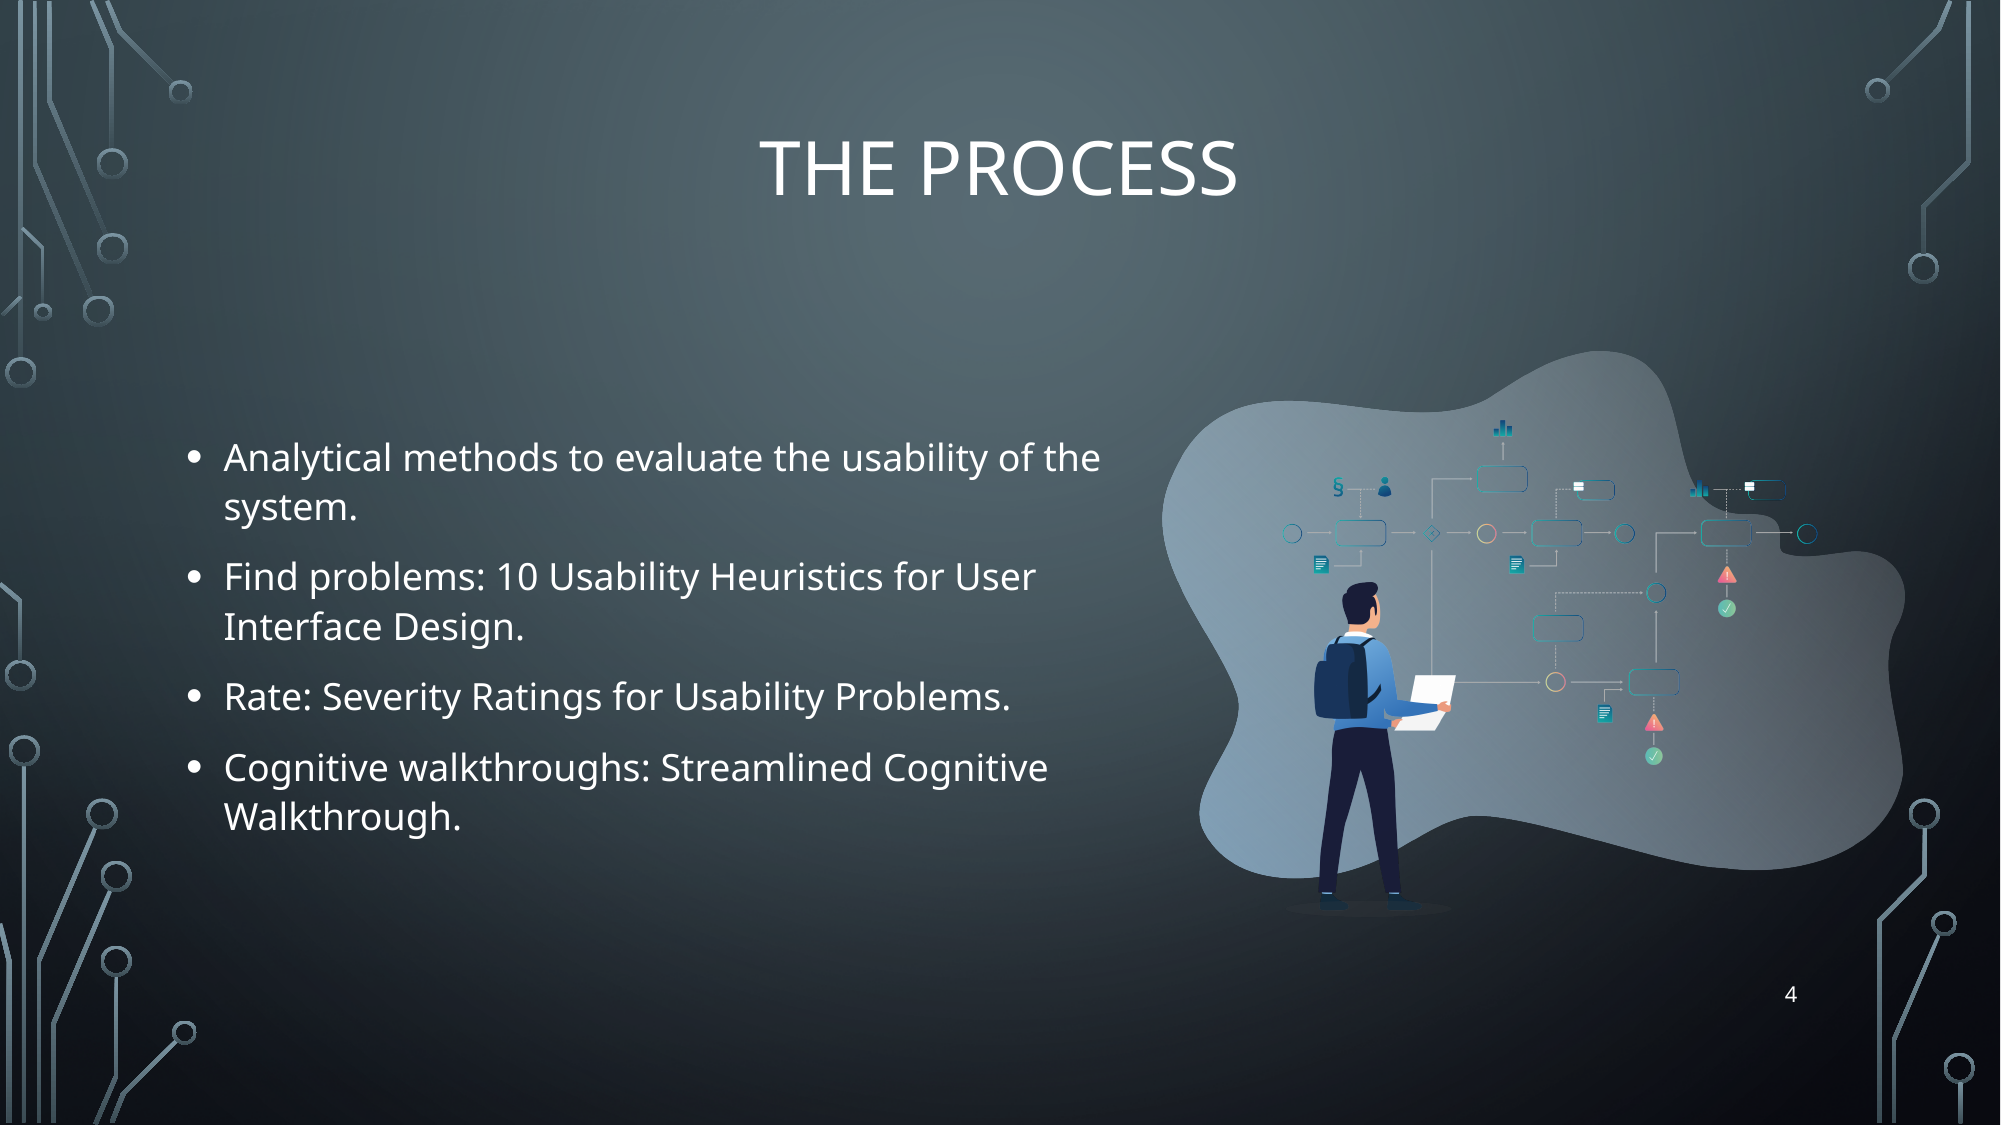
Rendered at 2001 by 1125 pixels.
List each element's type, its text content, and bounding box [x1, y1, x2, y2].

list Analytical methods to evaluate the usability of the system. Find problems: 10 Usability Heuristics for User Interface Design. Rate: Severity Ratings for Usability Problems. Cognitive walkthroughs: Streamlined Cognitive Walkthrough. [171, 343, 1129, 924]
title The process [187, 49, 1813, 292]
slide_number 4 [1685, 965, 1813, 1025]
picture [1129, 323, 1959, 945]
